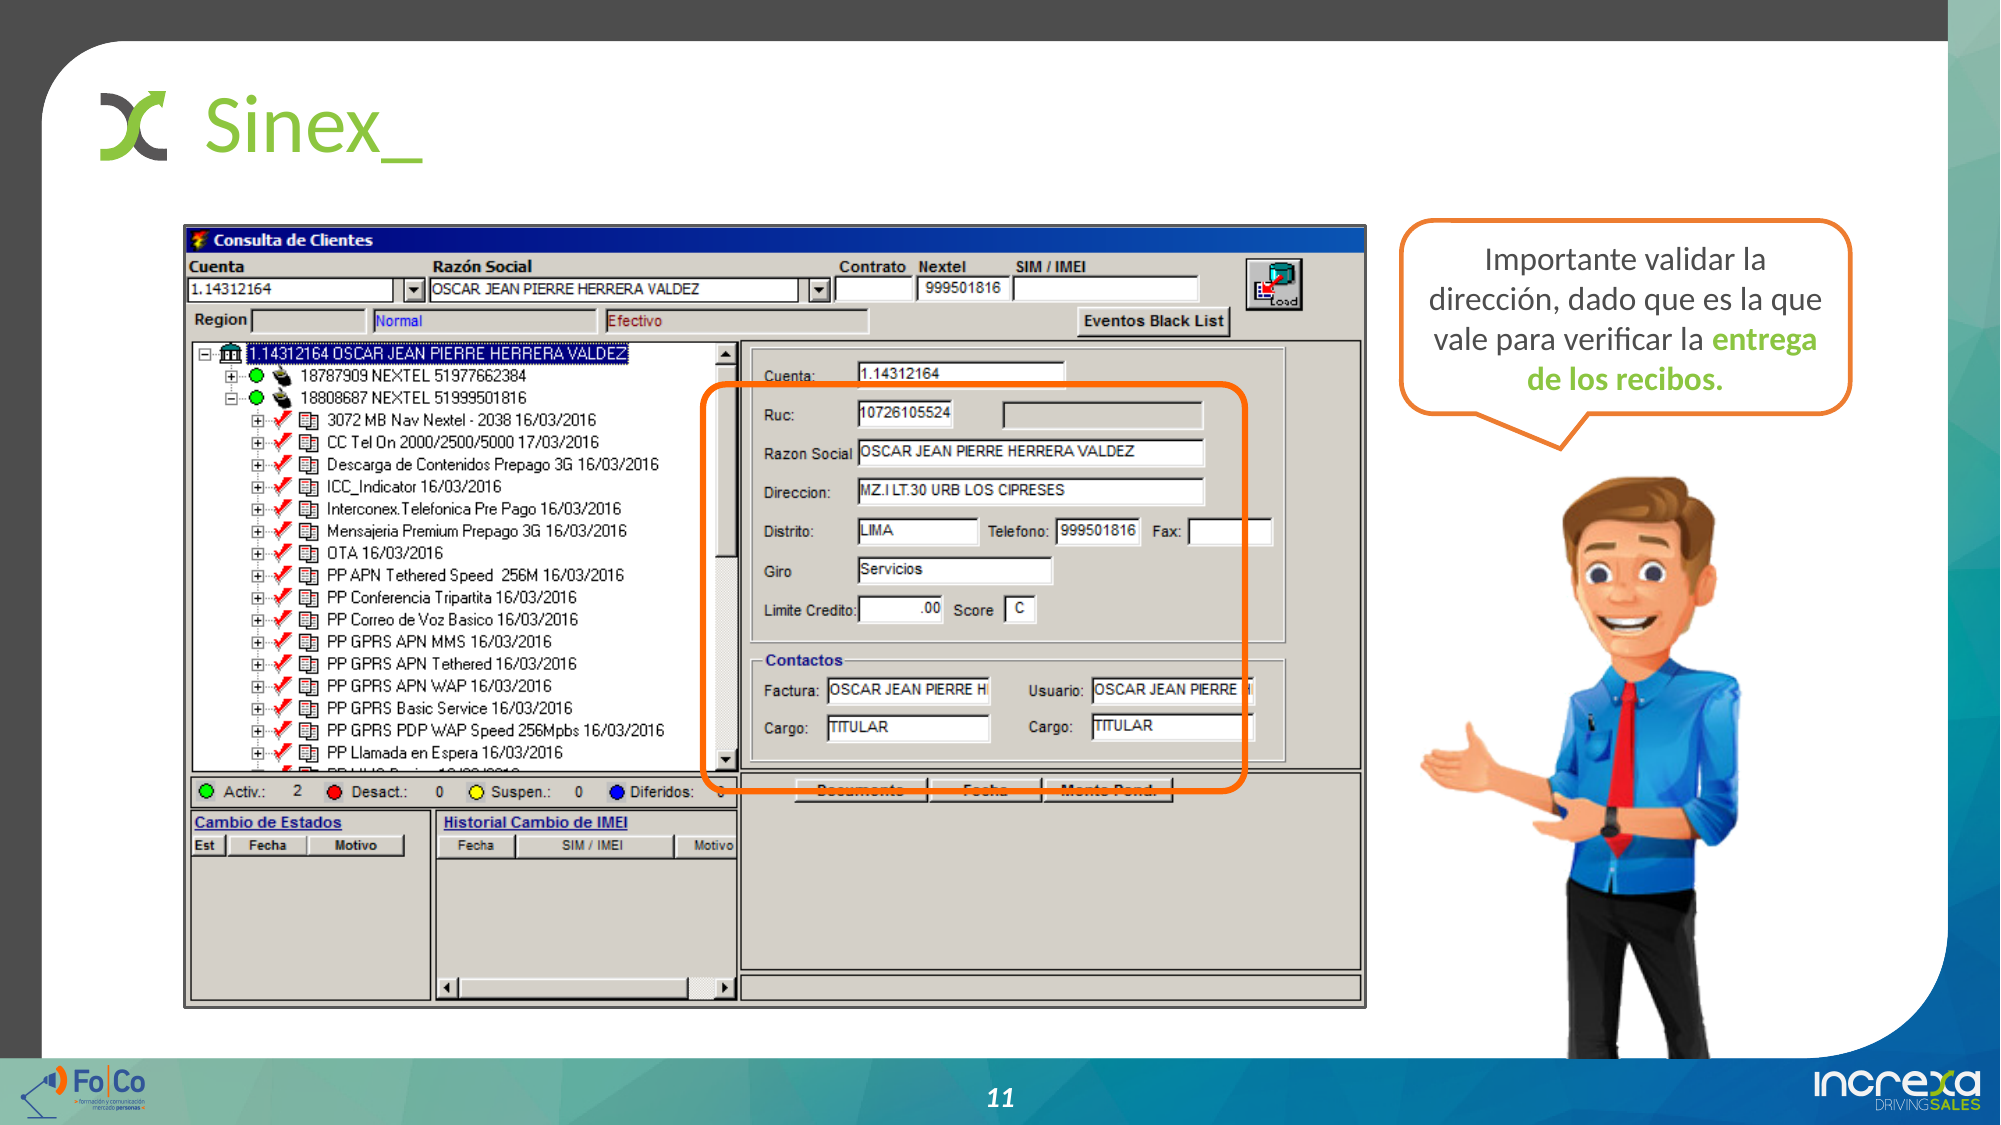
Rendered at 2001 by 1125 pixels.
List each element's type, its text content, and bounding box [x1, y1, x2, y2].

picture [0, 0, 2000, 1125]
text_box Importante validar la dirección, dado que es la que vale para verificar la entrega de los recibos. [1400, 219, 1852, 444]
slide_number 11 [774, 1076, 1225, 1115]
title Sinex_ [189, 81, 1863, 171]
